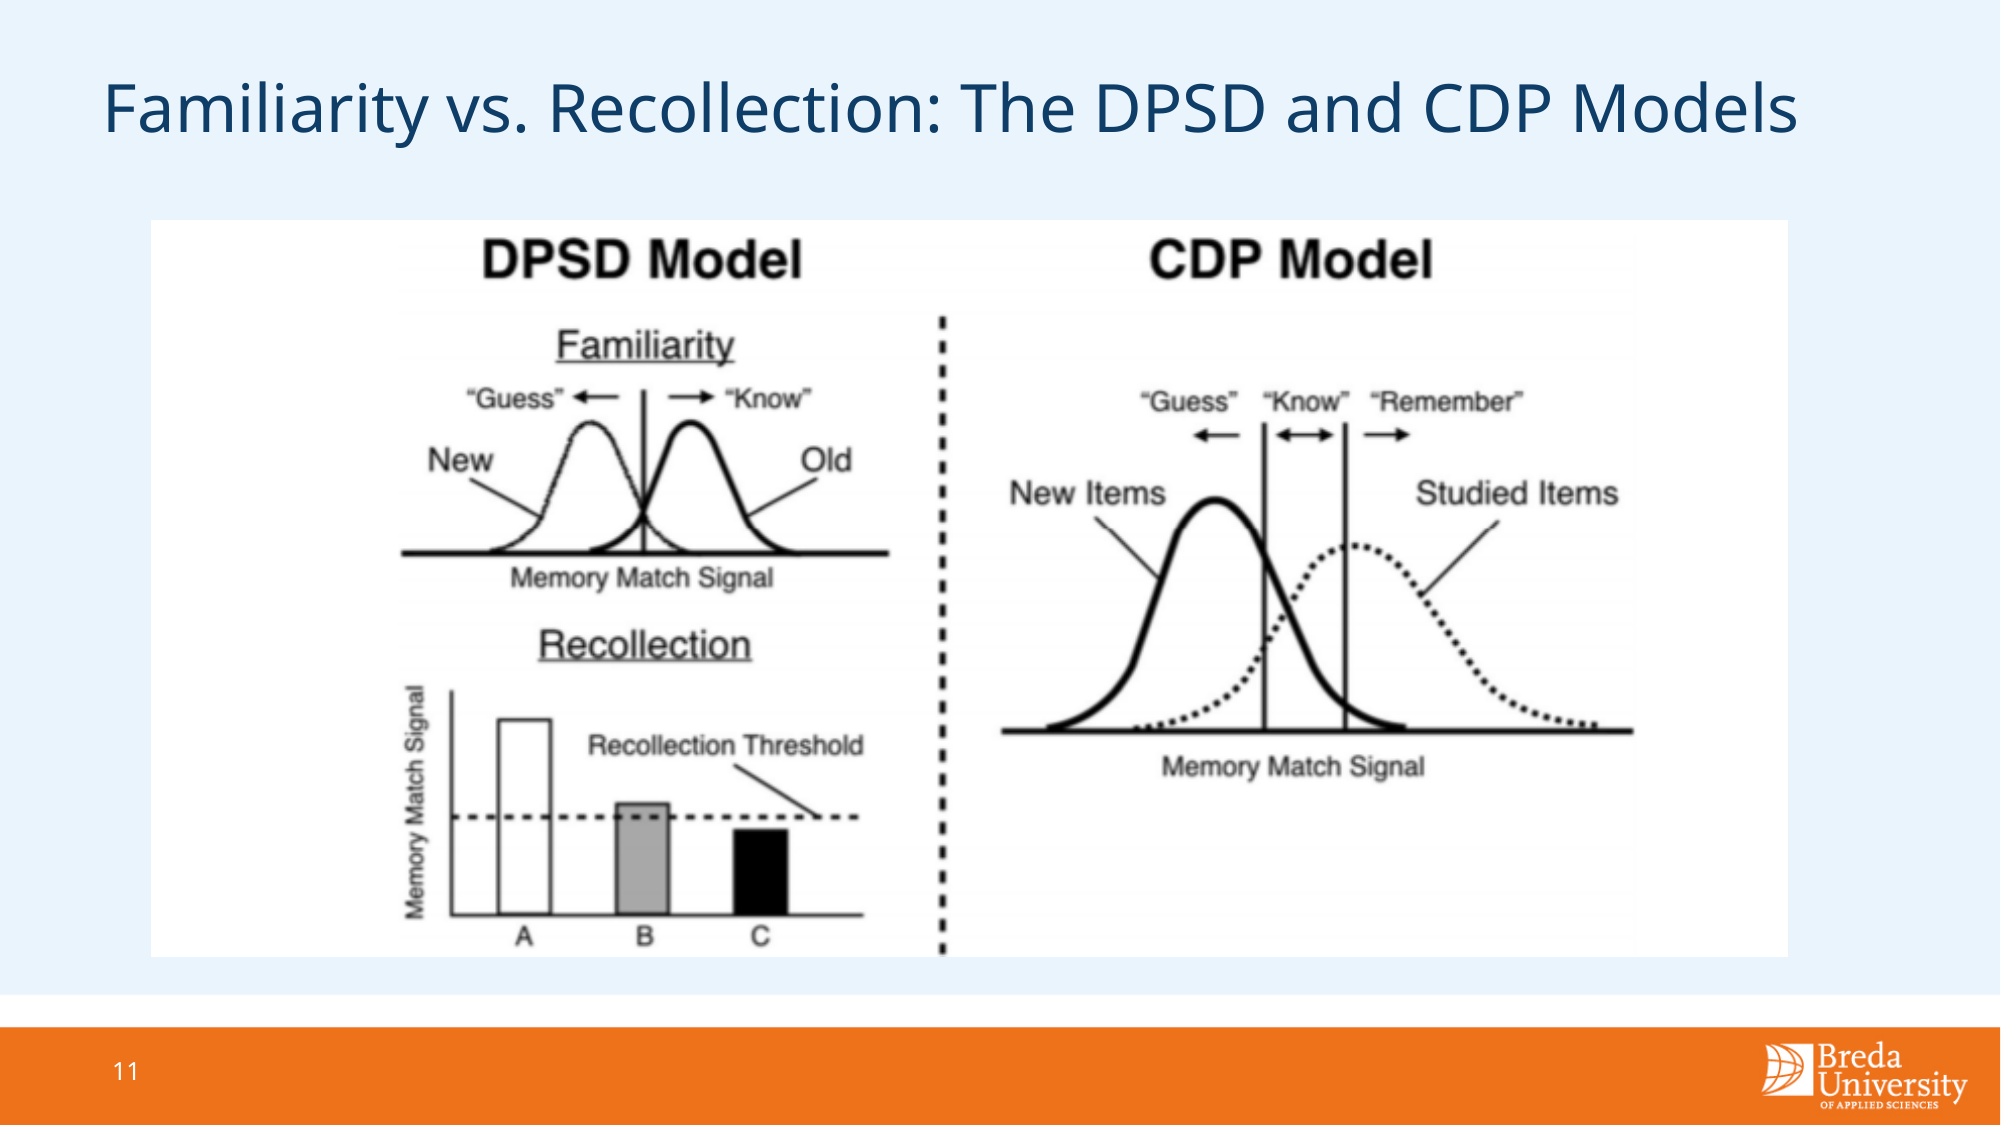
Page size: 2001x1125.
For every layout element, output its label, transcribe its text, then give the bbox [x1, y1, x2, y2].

title Familiarity vs. Recollection: The DPSD and CDP Models [88, 67, 1917, 210]
picture [0, 0, 2001, 1125]
slide_number 11 [97, 1042, 198, 1103]
